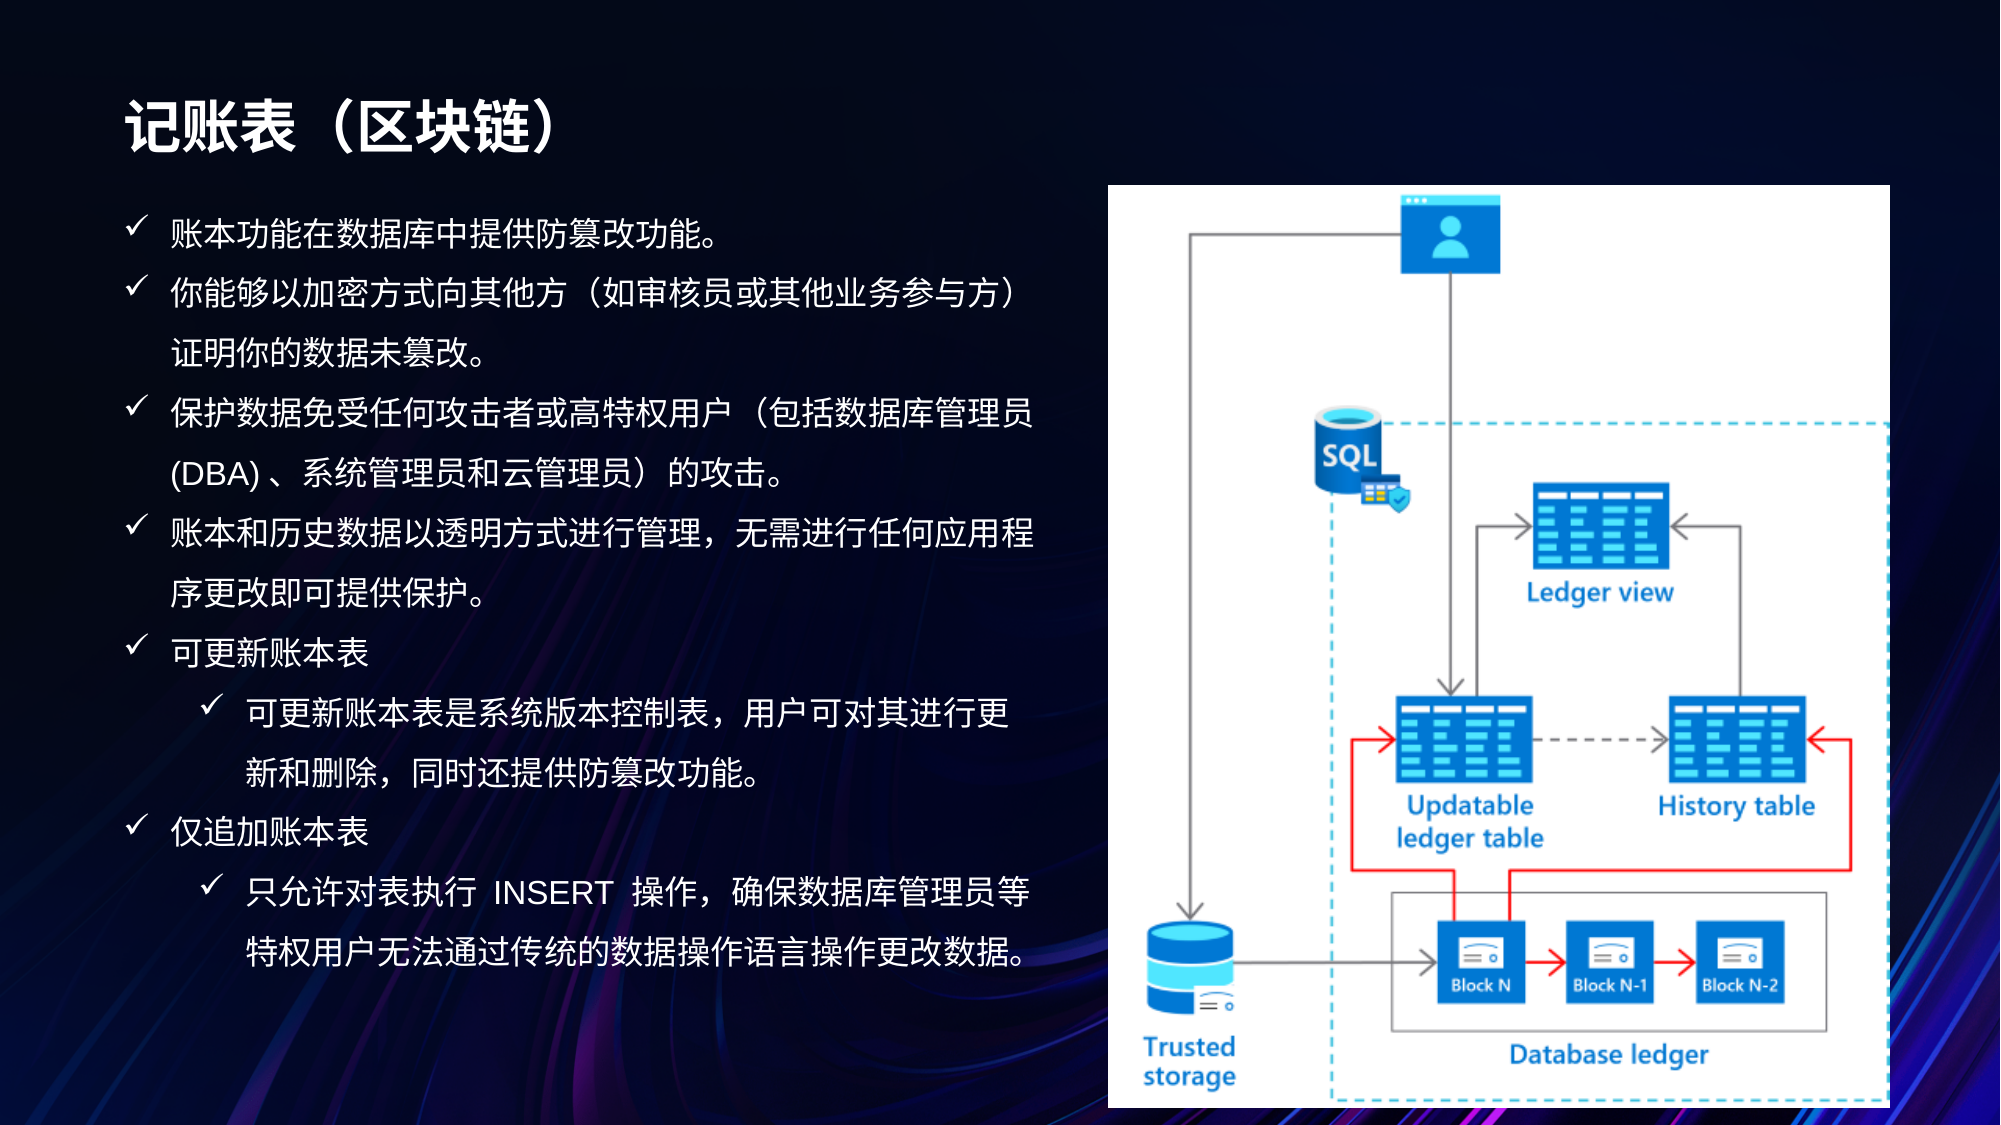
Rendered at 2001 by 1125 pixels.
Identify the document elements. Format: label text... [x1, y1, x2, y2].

picture [0, 0, 2000, 1125]
title 记账表（区块链） [108, 90, 1890, 169]
text_box 账本功能在数据库中提供防篡改功能。 你能够以加密方式向其他方（如审核员或其他业务参与方）证明你的数据未篡改。 保护数据免受任何攻击者或高特权用户（包括数据库管理员 (DBA)、系统管理员和云管理员）的攻击。 账本和历史数据以透明方式进行管理，无需进行任何应用程序更改即可提供保护。 可更新账本表 可更新账本表是系统版本控制表，用户可对其进行更新和删除，同时还提供防篡改功能。 仅追加账本表 只允许对表执行 INSERT 操作，确保数据库管理员等特权用户无法通过传统的数据操作语言操作更改数据。 [108, 185, 1058, 979]
